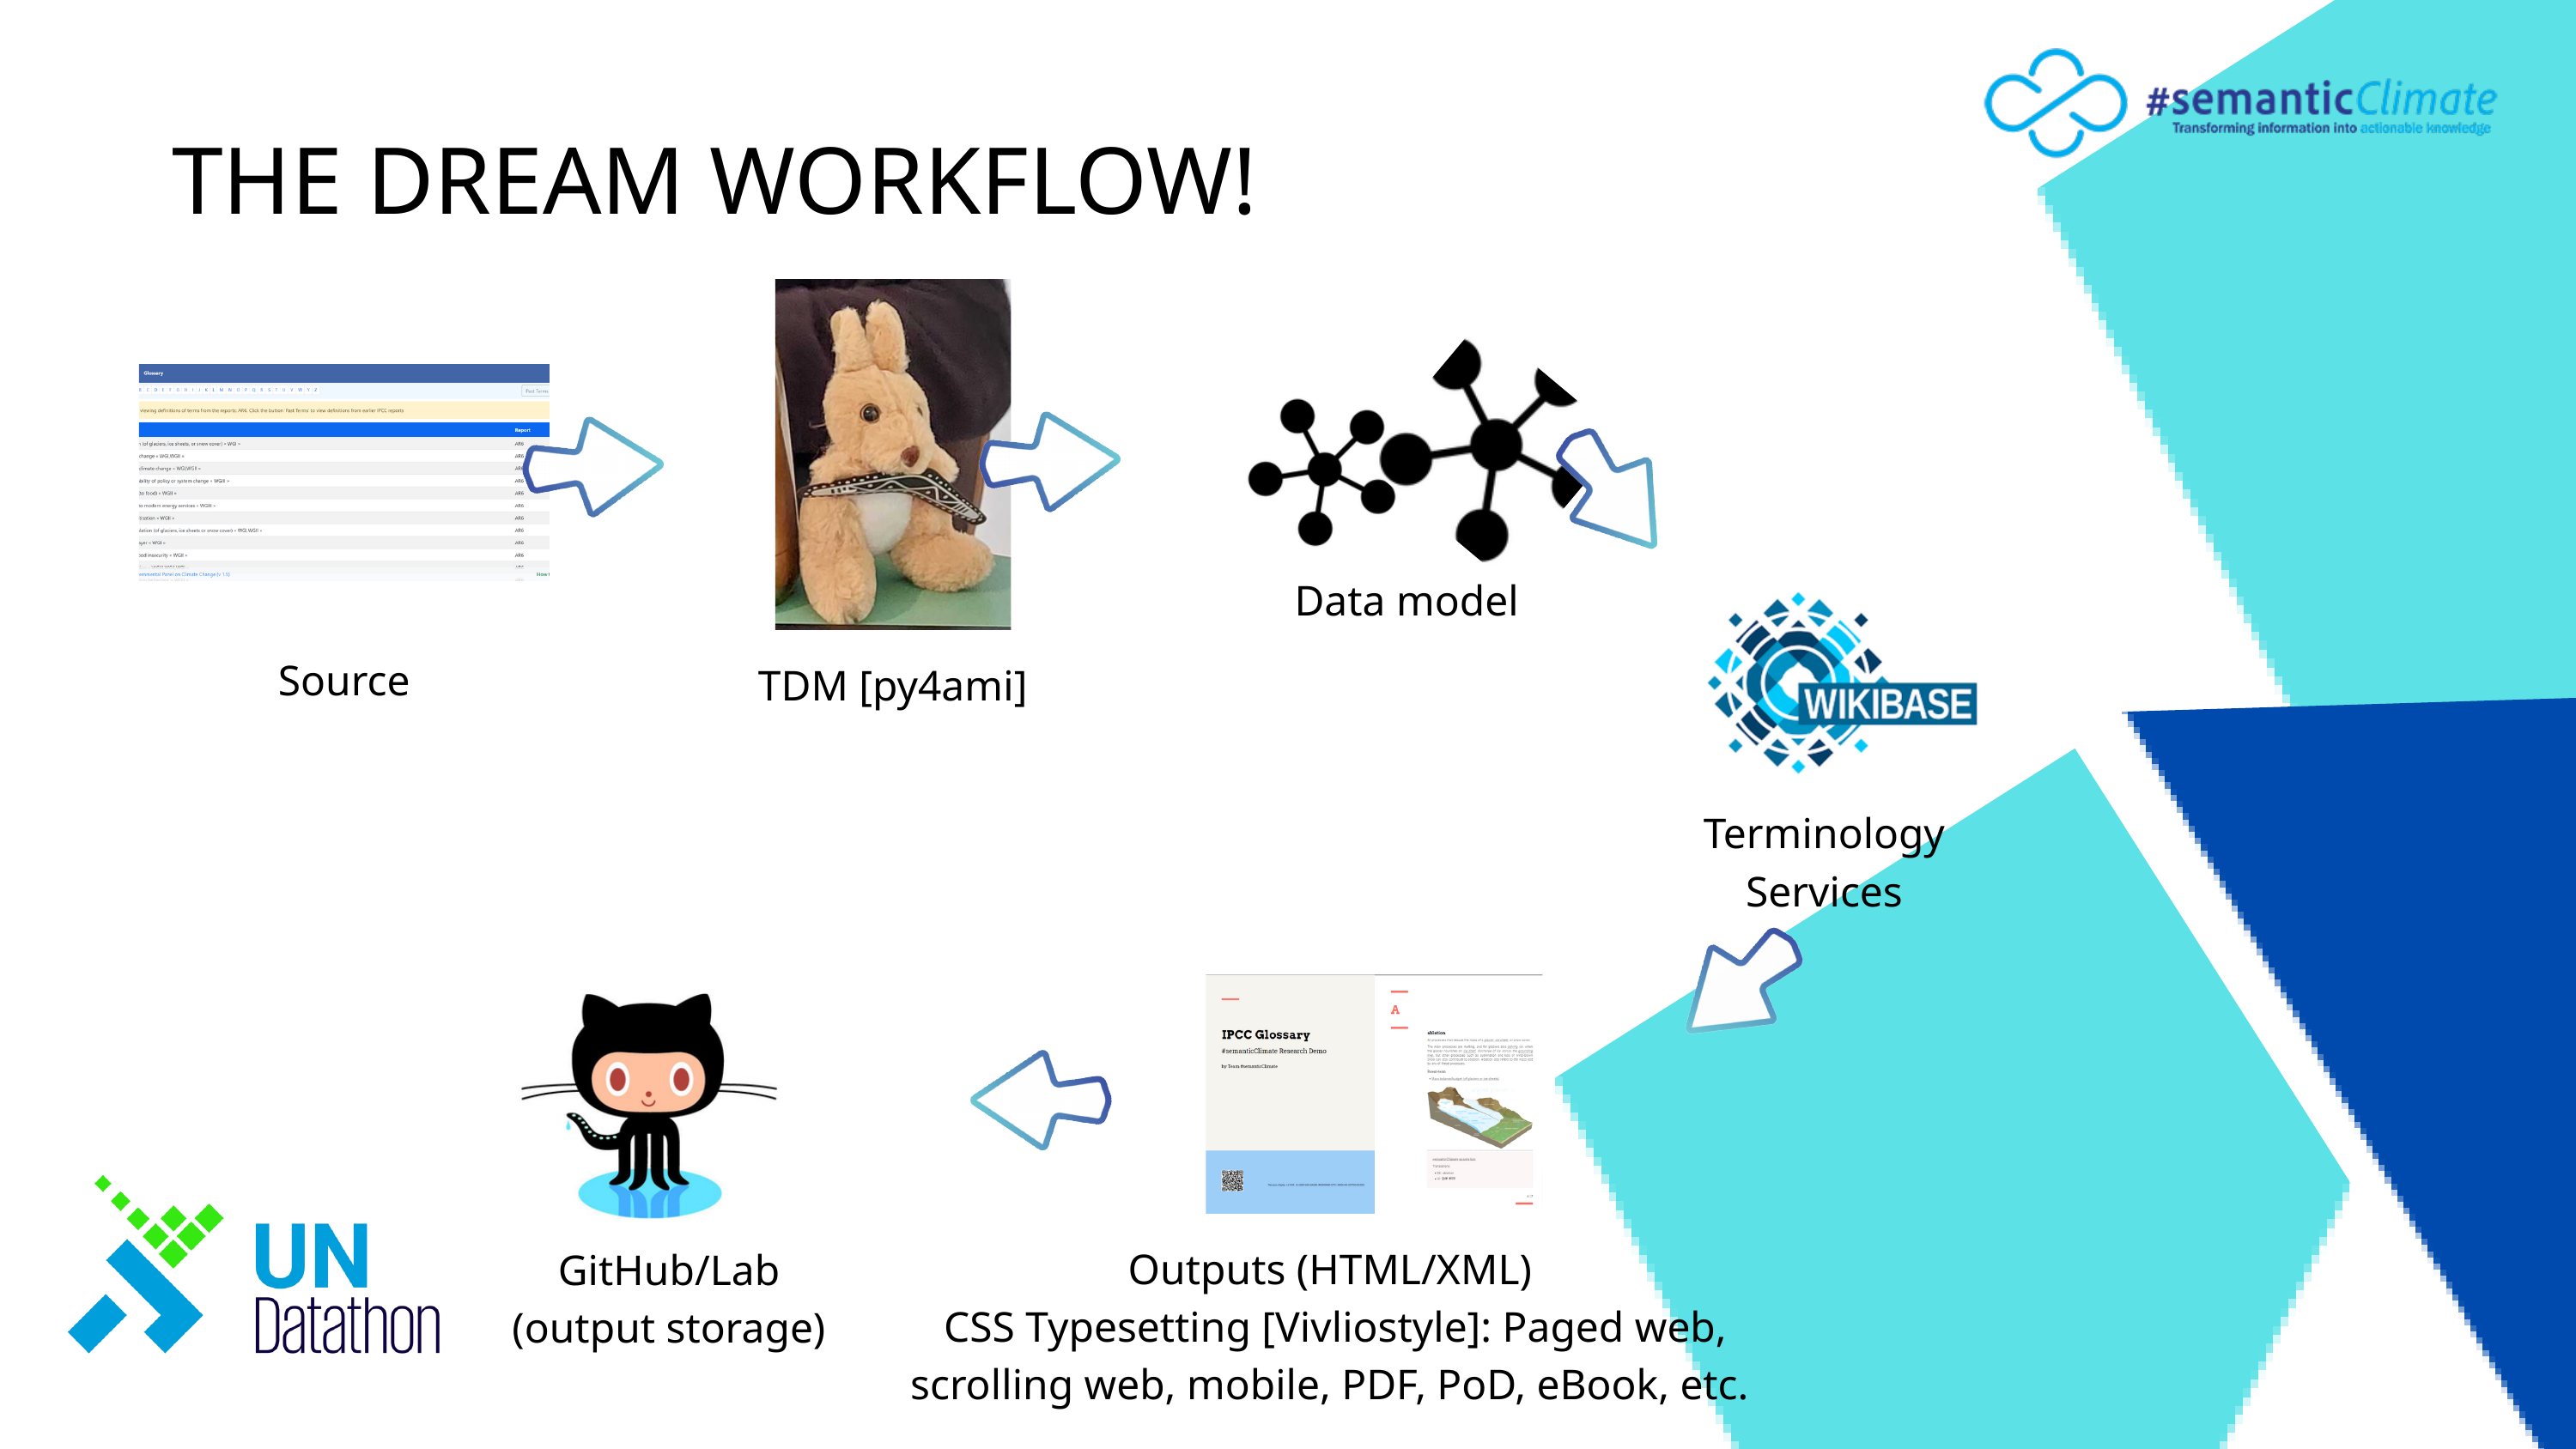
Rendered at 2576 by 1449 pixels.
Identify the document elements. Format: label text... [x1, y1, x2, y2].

text_box [1878, 0, 2576, 711]
picture [964, 271, 1350, 654]
picture [1504, 421, 1842, 739]
text_box THE DREAM WORKFLOW! [172, 103, 2111, 233]
text_box Source [181, 646, 507, 705]
text_box [35, 1143, 471, 1385]
text_box [1362, 319, 1617, 566]
picture [507, 276, 844, 659]
text_box Terminology Services [1662, 799, 1987, 915]
picture [1778, 662, 1817, 703]
text_box [1306, 387, 1407, 558]
text_box TDM [py4ami] [730, 651, 1056, 709]
text_box [138, 364, 550, 581]
text_box Outputs (HTML/XML) CSS Typesetting [Vivliostyle]: Paged web, scrolling web, mobile, PDF, PoD, eBook, etc. [905, 1234, 1755, 1409]
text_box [1206, 974, 1543, 1215]
picture [1804, 688, 1817, 710]
text_box [1979, 42, 2504, 165]
text_box [1700, 585, 1985, 782]
text_box [506, 965, 793, 1235]
text_box [2110, 697, 2576, 1449]
picture [741, 904, 1126, 1284]
text_box Data model [1244, 566, 1524, 624]
text_box [1422, 748, 2132, 1449]
text_box [775, 279, 1012, 630]
text_box GitHub/Lab (output storage) [506, 1236, 832, 1352]
picture [1510, 887, 1808, 1216]
